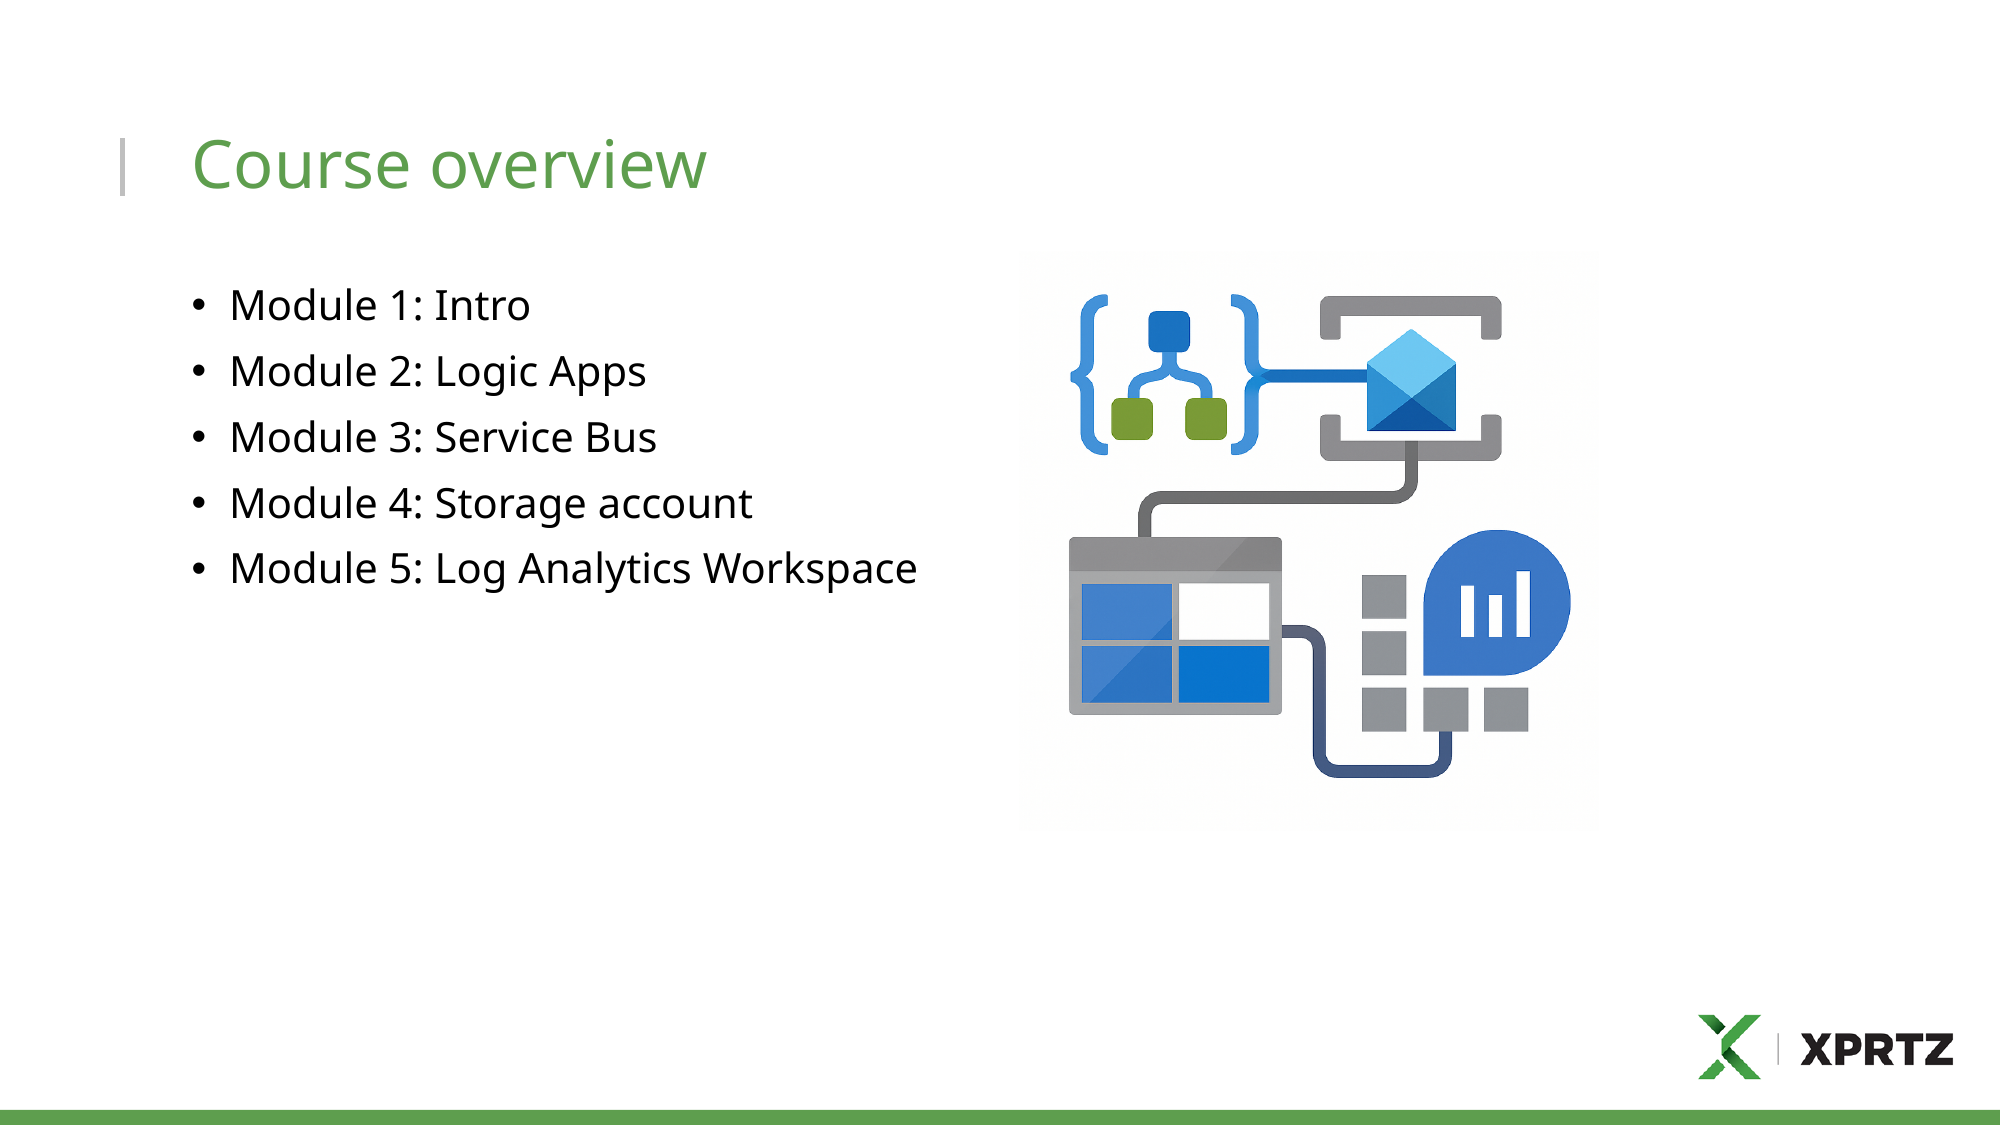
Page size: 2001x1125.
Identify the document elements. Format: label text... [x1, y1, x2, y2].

picture [1019, 251, 1599, 831]
title Course overview [176, 83, 1863, 252]
picture [1696, 1013, 1955, 1080]
list Module 1: Intro Module 2: Logic Apps Module 3: Service Bus Module 4: Storage account Module 5: Log Analytics Workspace [176, 276, 1863, 991]
